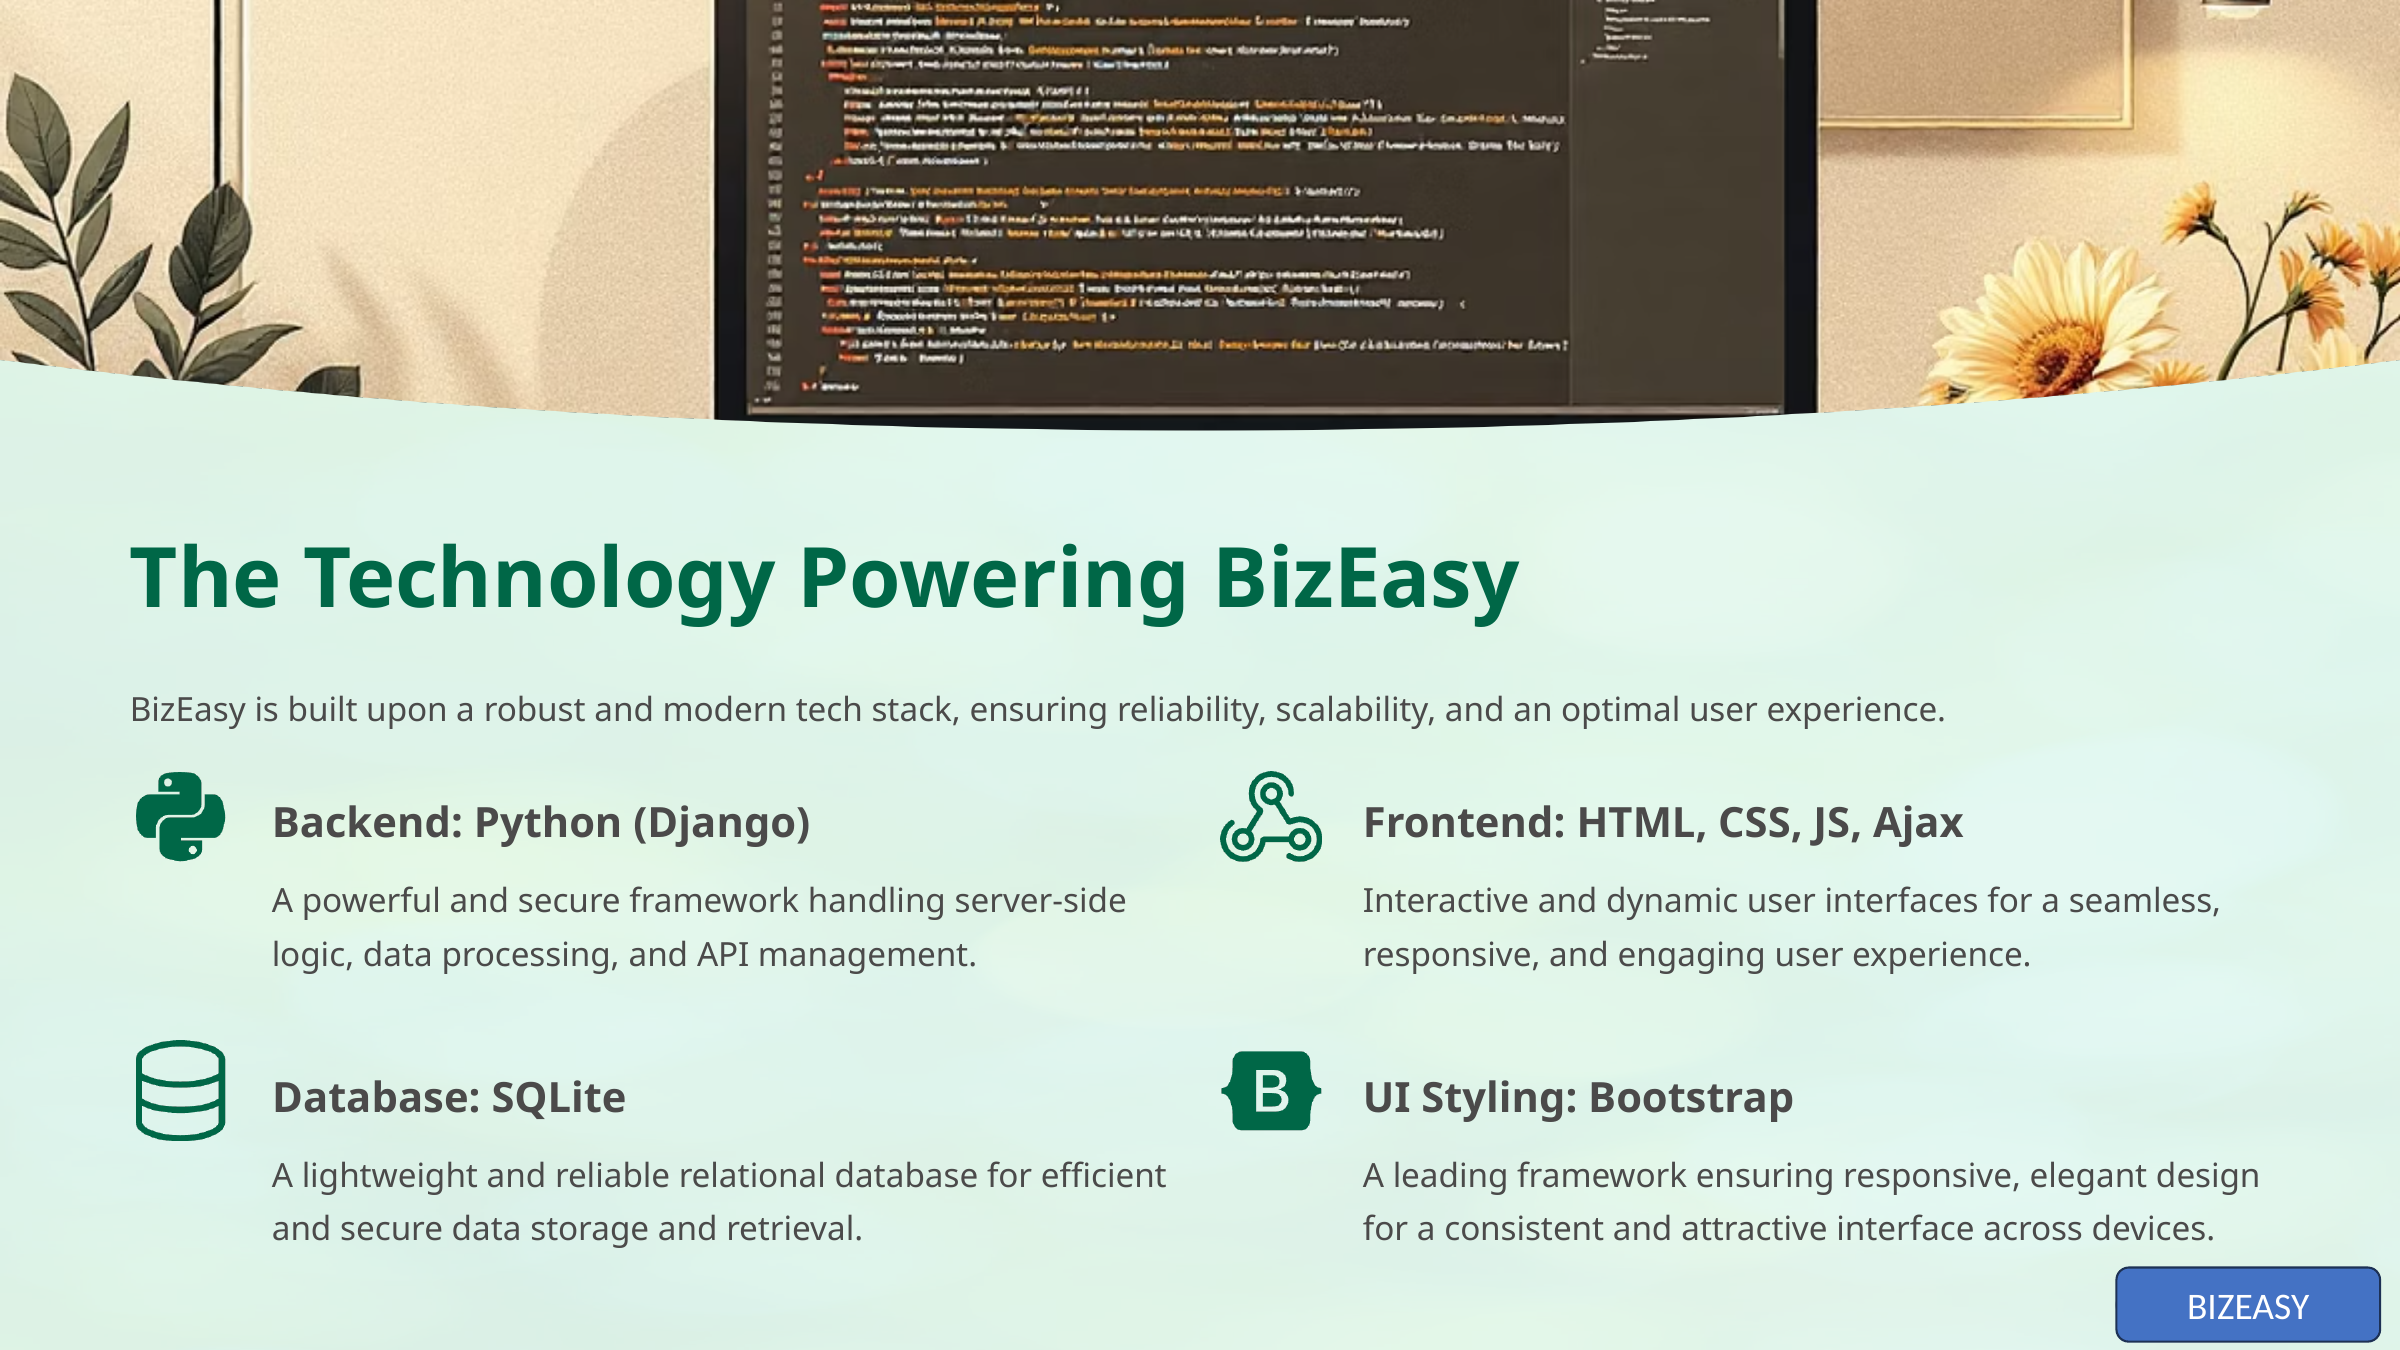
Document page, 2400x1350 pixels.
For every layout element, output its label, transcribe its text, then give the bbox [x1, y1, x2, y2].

text_box Frontend: HTML, CSS, JS, Ajax [1362, 794, 2005, 847]
text_box A leading framework ensuring responsive, elegant design for a consistent and attractive interface across devices. [1362, 1140, 2270, 1248]
picture [0, 0, 2400, 439]
text_box Database: SQLite [272, 1068, 690, 1121]
text_box BIZEASY [2115, 1266, 2382, 1343]
text_box A powerful and secure framework handling server-side logic, data processing, and API management. [271, 866, 1179, 974]
text_box The Technology Powering BizEasy [129, 520, 1577, 625]
text_box Interactive and dynamic user interfaces for a seamless, responsive, and engaging user experience. [1362, 866, 2270, 974]
text_box Backend: Python (Django) [271, 794, 825, 847]
text_box BizEasy is built upon a robust and modern tech stack, ensuring reliability, scalability, and an optimal user experience. [129, 674, 2270, 729]
picture [129, 1040, 231, 1141]
text_box UI Styling: Bootstrap [1362, 1068, 1804, 1121]
picture [1220, 1040, 1322, 1141]
picture [2378, 1271, 2389, 1339]
text_box A lightweight and reliable relational database for efficient and secure data storage and retrieval. [271, 1140, 1179, 1248]
picture [1220, 765, 1322, 867]
picture [129, 765, 231, 867]
picture [2106, 1271, 2118, 1339]
